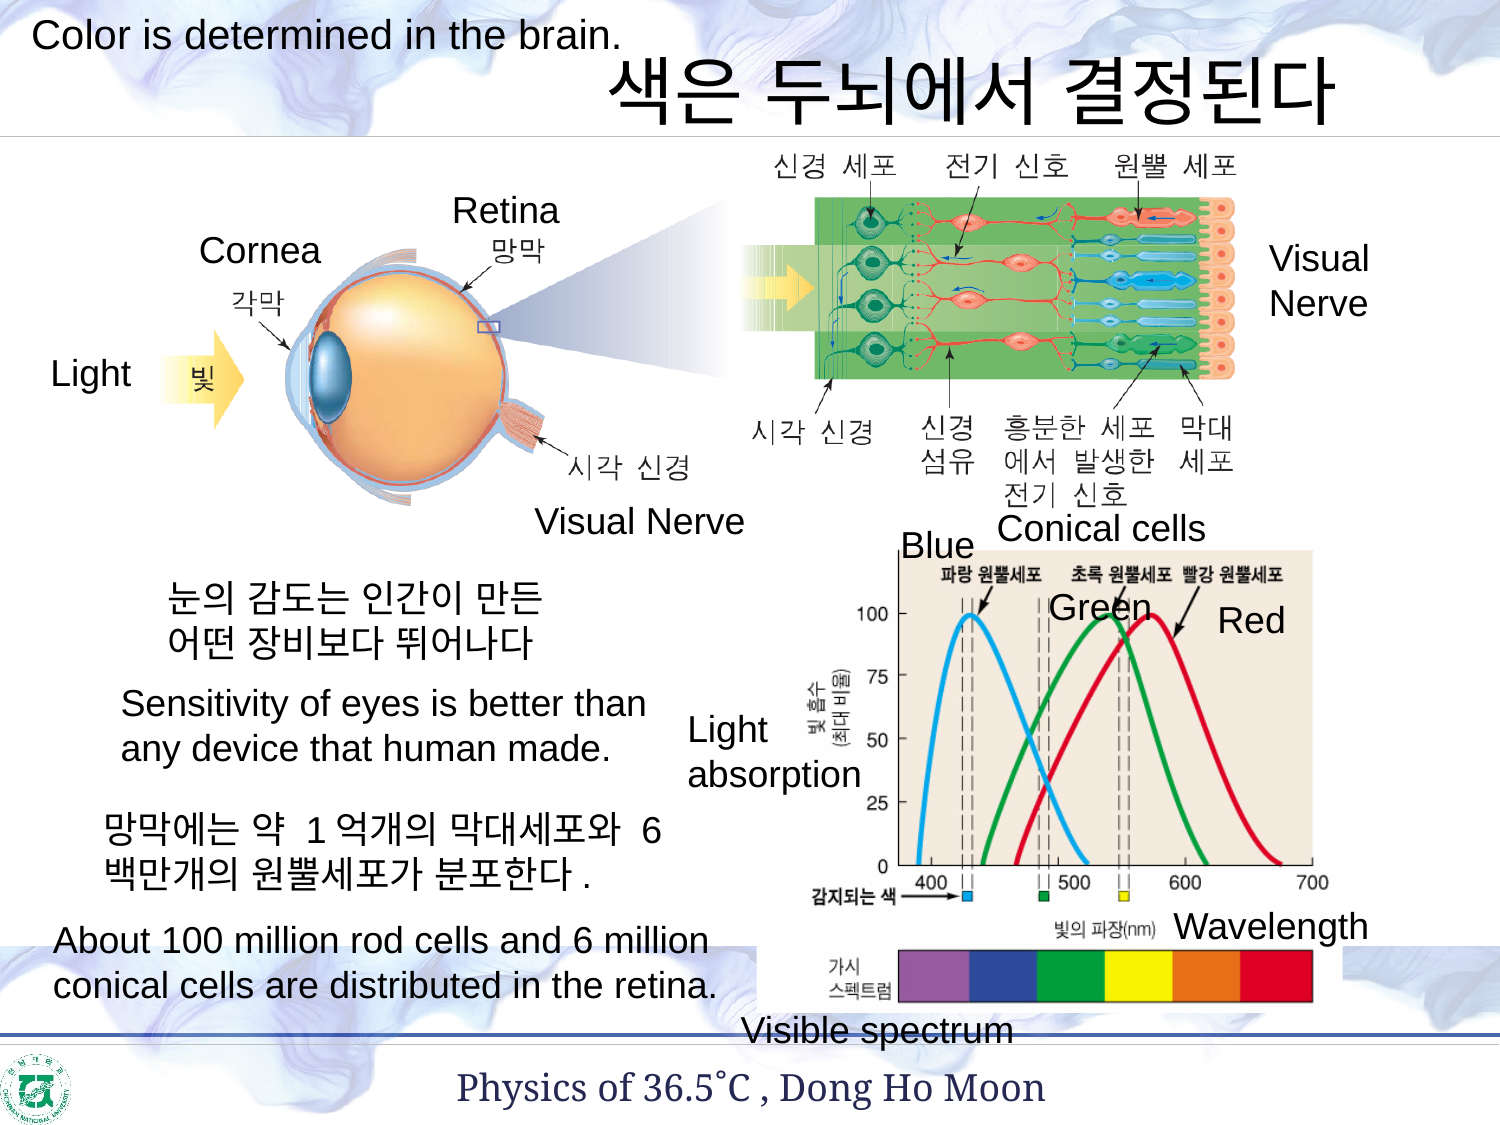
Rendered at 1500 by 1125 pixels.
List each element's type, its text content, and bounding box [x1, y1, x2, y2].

text_box 망막에는 약 1억개의 막대세포와 6백만개의 원뿔세포가 분포한다. [88, 798, 691, 904]
text_box Wavelength [1343, 894, 1415, 955]
text_box About 100 million rod cells and 6 million conical cells are distributed in the retina. [38, 908, 753, 1014]
text_box Color is determined in the brain. [16, 0, 638, 66]
text_box Visual Nerve [1254, 226, 1385, 331]
picture [0, 1054, 71, 1125]
picture [159, 137, 1254, 528]
text_box Conical cells [991, 496, 1260, 542]
text_box Light absorption [672, 697, 756, 803]
text_box Blue [885, 528, 991, 542]
text_box Light [35, 341, 147, 402]
text_box Visual Nerve [519, 528, 761, 550]
title 색은 두뇌에서 결정된다 [590, 31, 1500, 160]
text_box Sensitivity of eyes is better than any device that human made. [105, 671, 685, 777]
picture [756, 542, 1343, 1013]
text_box Visible spectrum [725, 998, 1034, 1058]
text_box 눈의 감도는 인간이 만든 어떤 장비보다 뛰어나다 [153, 567, 638, 671]
